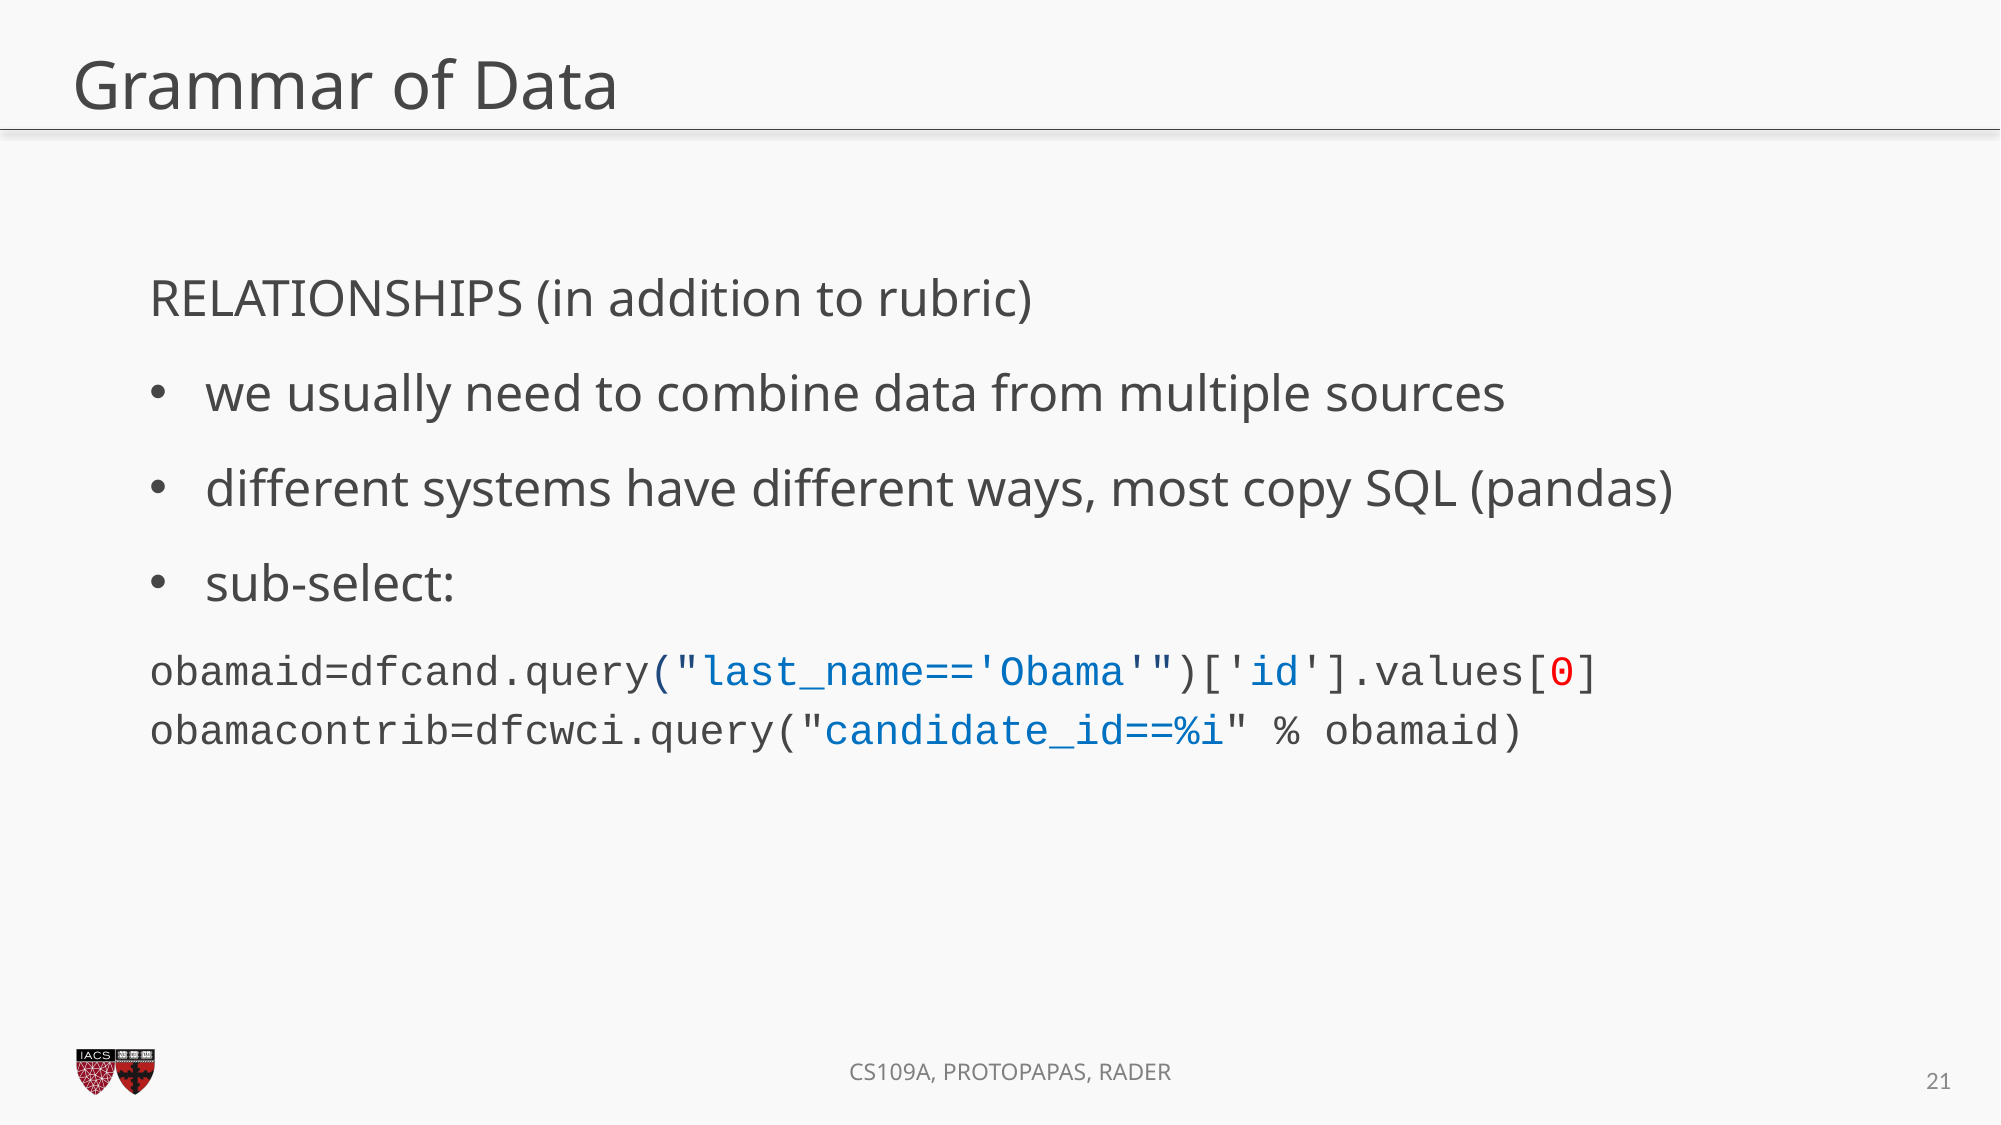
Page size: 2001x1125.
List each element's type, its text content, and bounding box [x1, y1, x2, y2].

slide_number 20 [1500, 1050, 1967, 1110]
title Grammar of Data [57, 35, 1943, 162]
picture [75, 1049, 155, 1095]
list RELATIONSHIPS (in addition to rubric) we usually need to combine data from multiple sources different systems have different ways, most copy SQL (pandas) sub-select: obamaid=dfcand.query("last_name=='Obama'")['id'].values[0] obamacontrib=dfcwci.query("candidate_id==%i" % obamaid) [134, 258, 1740, 605]
